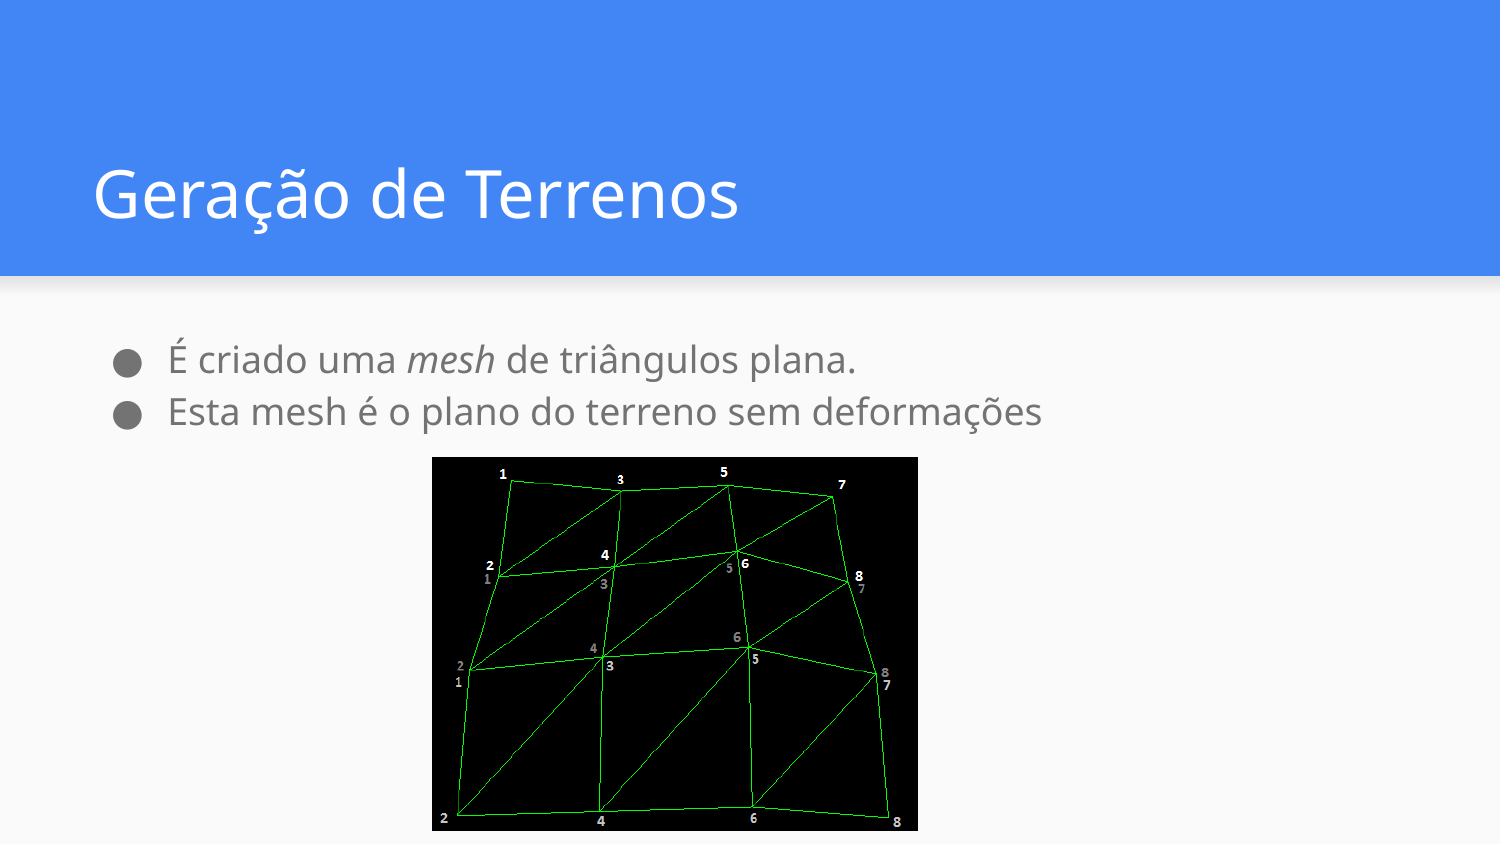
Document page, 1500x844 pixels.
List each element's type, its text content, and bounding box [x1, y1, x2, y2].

picture [431, 456, 918, 831]
list É criado uma mesh de triângulos plana. Esta mesh é o plano do terreno sem deformações [77, 314, 1427, 844]
title Geração de Terrenos [77, 121, 1427, 248]
